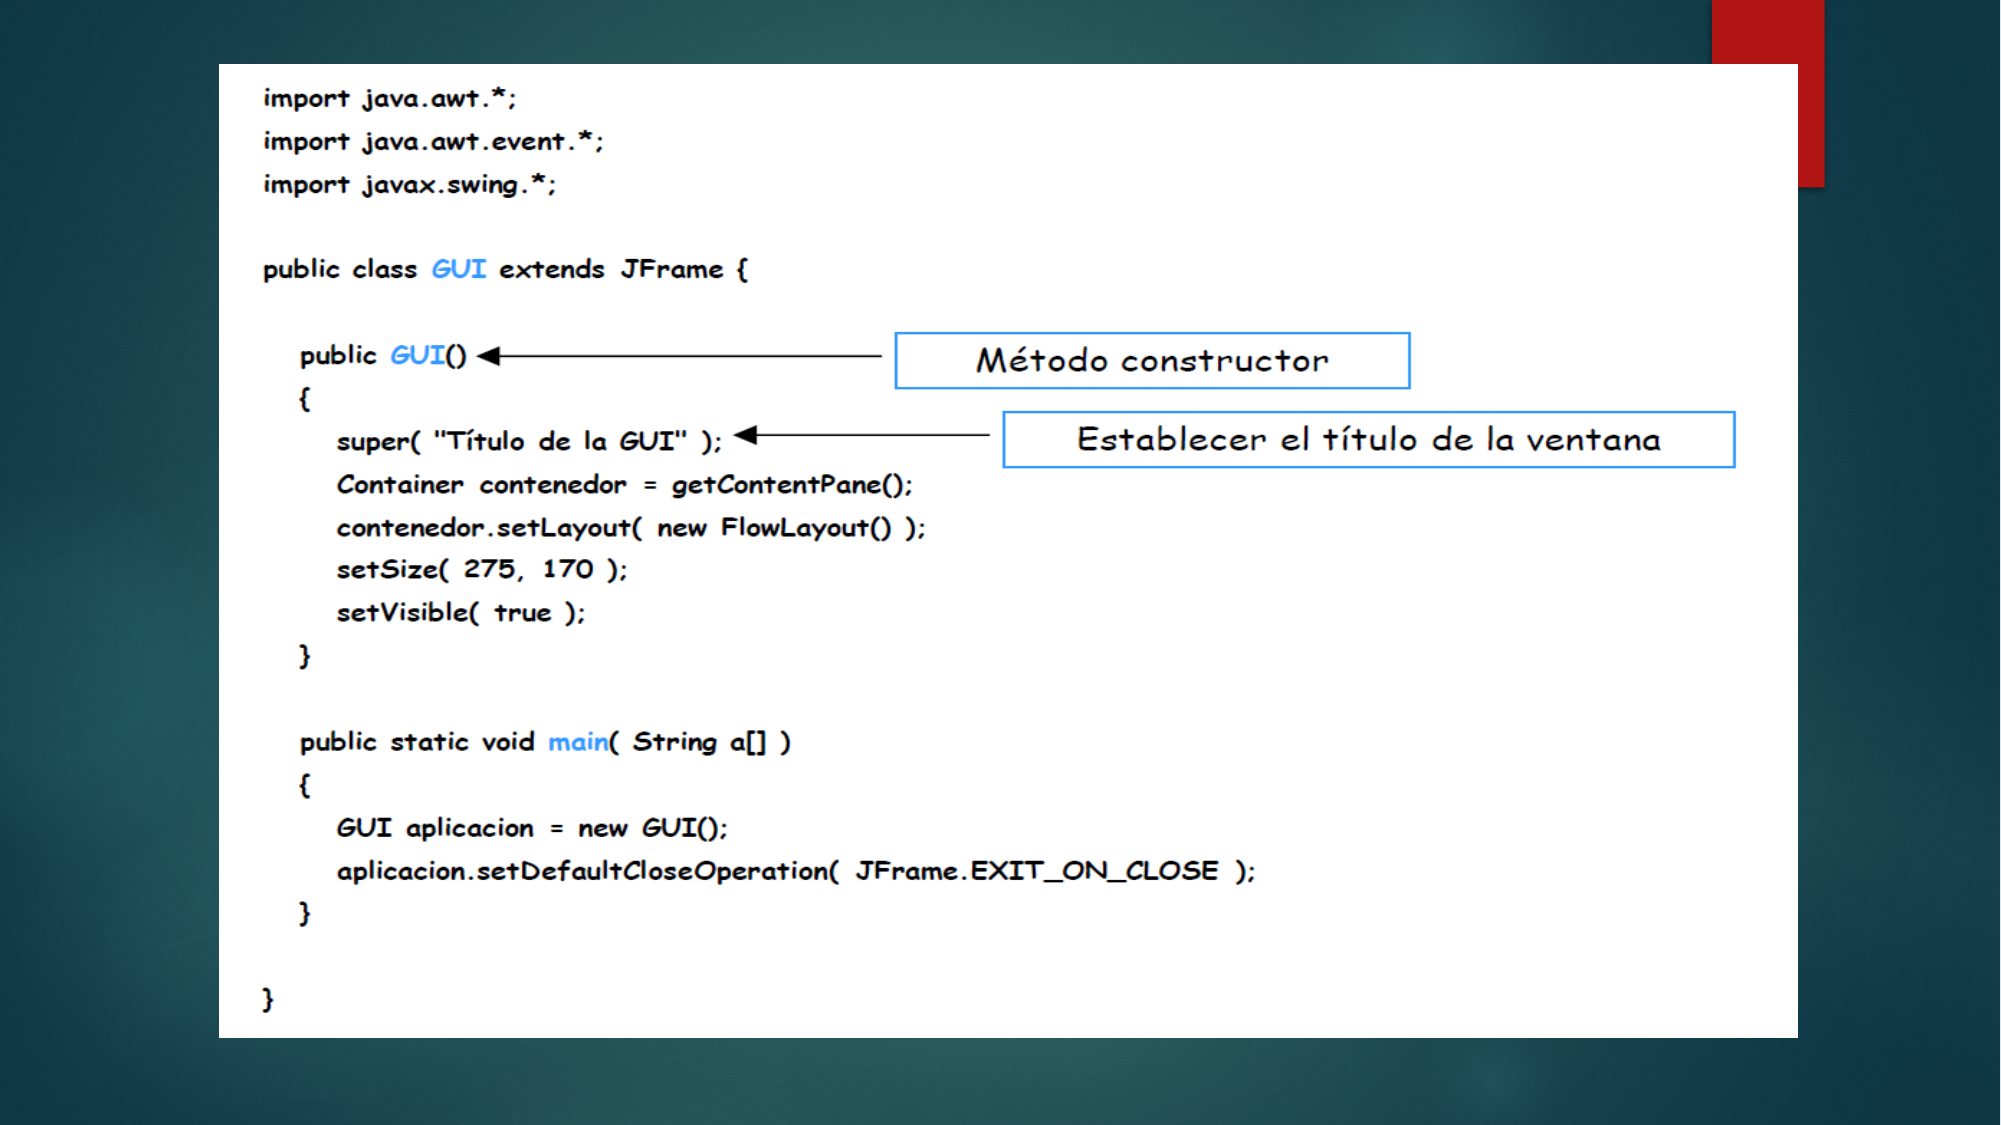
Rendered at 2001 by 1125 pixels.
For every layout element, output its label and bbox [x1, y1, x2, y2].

picture [0, 0, 1799, 1125]
